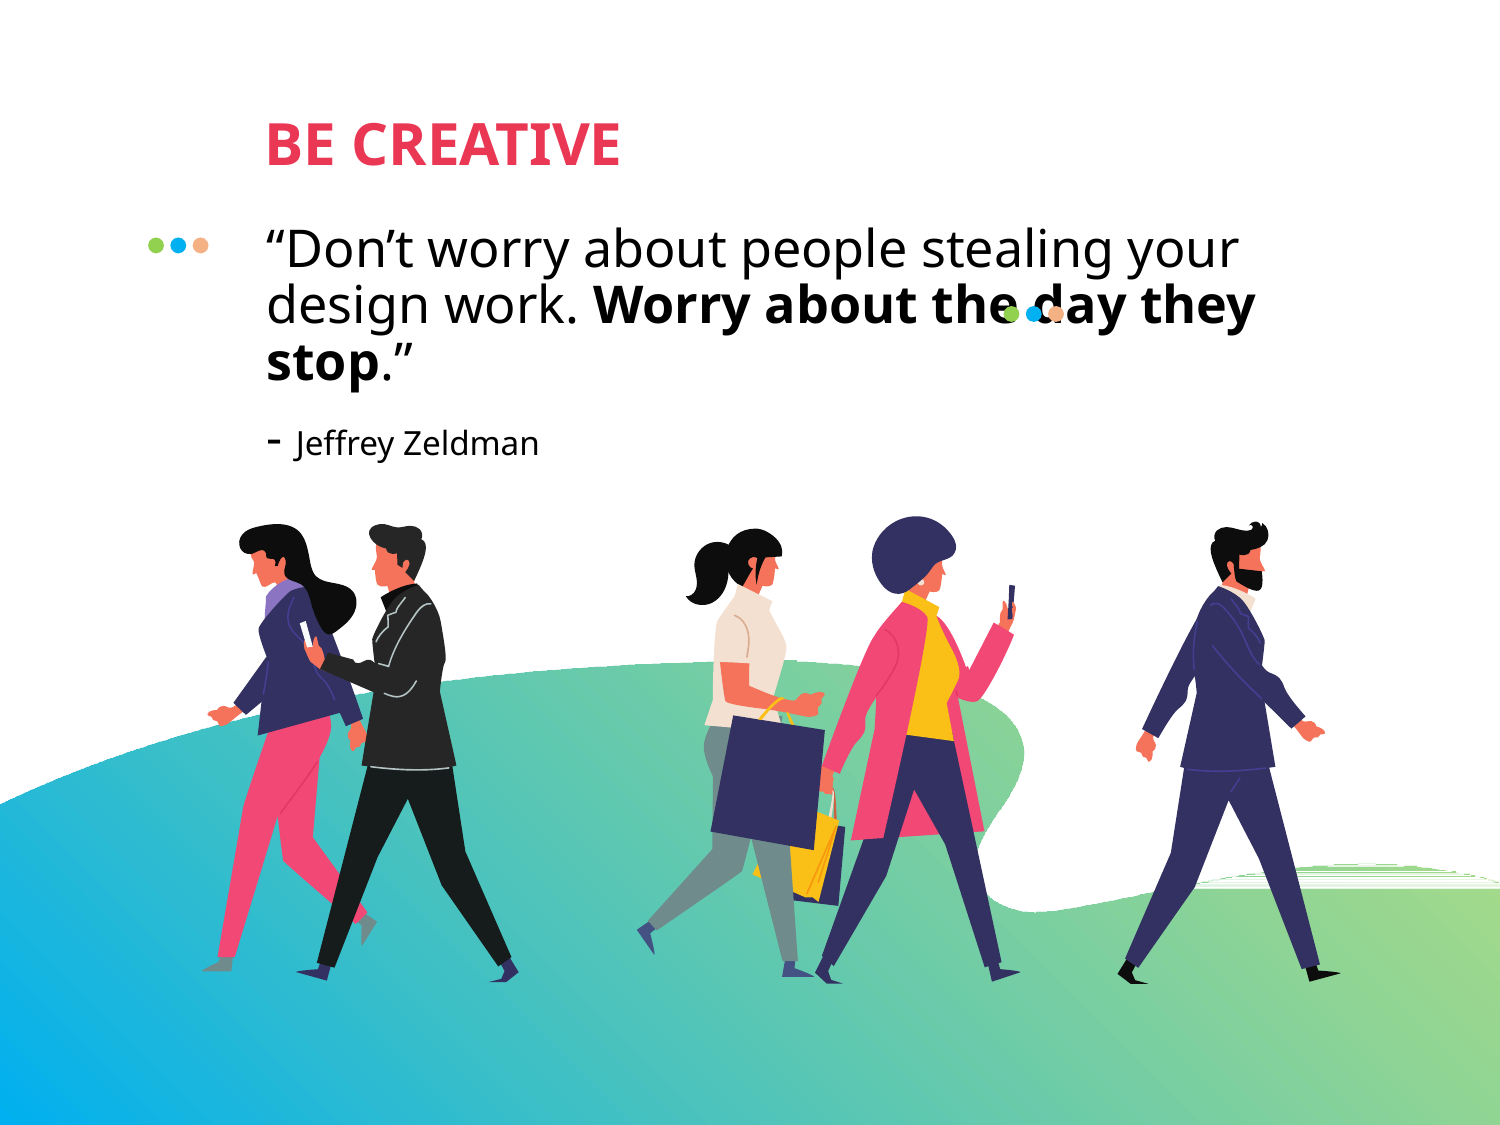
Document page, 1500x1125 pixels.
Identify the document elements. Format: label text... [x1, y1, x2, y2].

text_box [752, 512, 1021, 984]
text_box “Don’t worry about people stealing your design work. Worry about the day they stop.” - Jeffrey Zeldman [251, 215, 1349, 421]
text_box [148, 237, 209, 254]
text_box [295, 522, 519, 983]
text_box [1117, 521, 1341, 984]
text_box [0, 663, 1500, 1125]
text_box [201, 515, 378, 972]
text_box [1003, 306, 1064, 322]
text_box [636, 527, 828, 977]
text_box BE CREATIVE [250, 107, 1349, 196]
